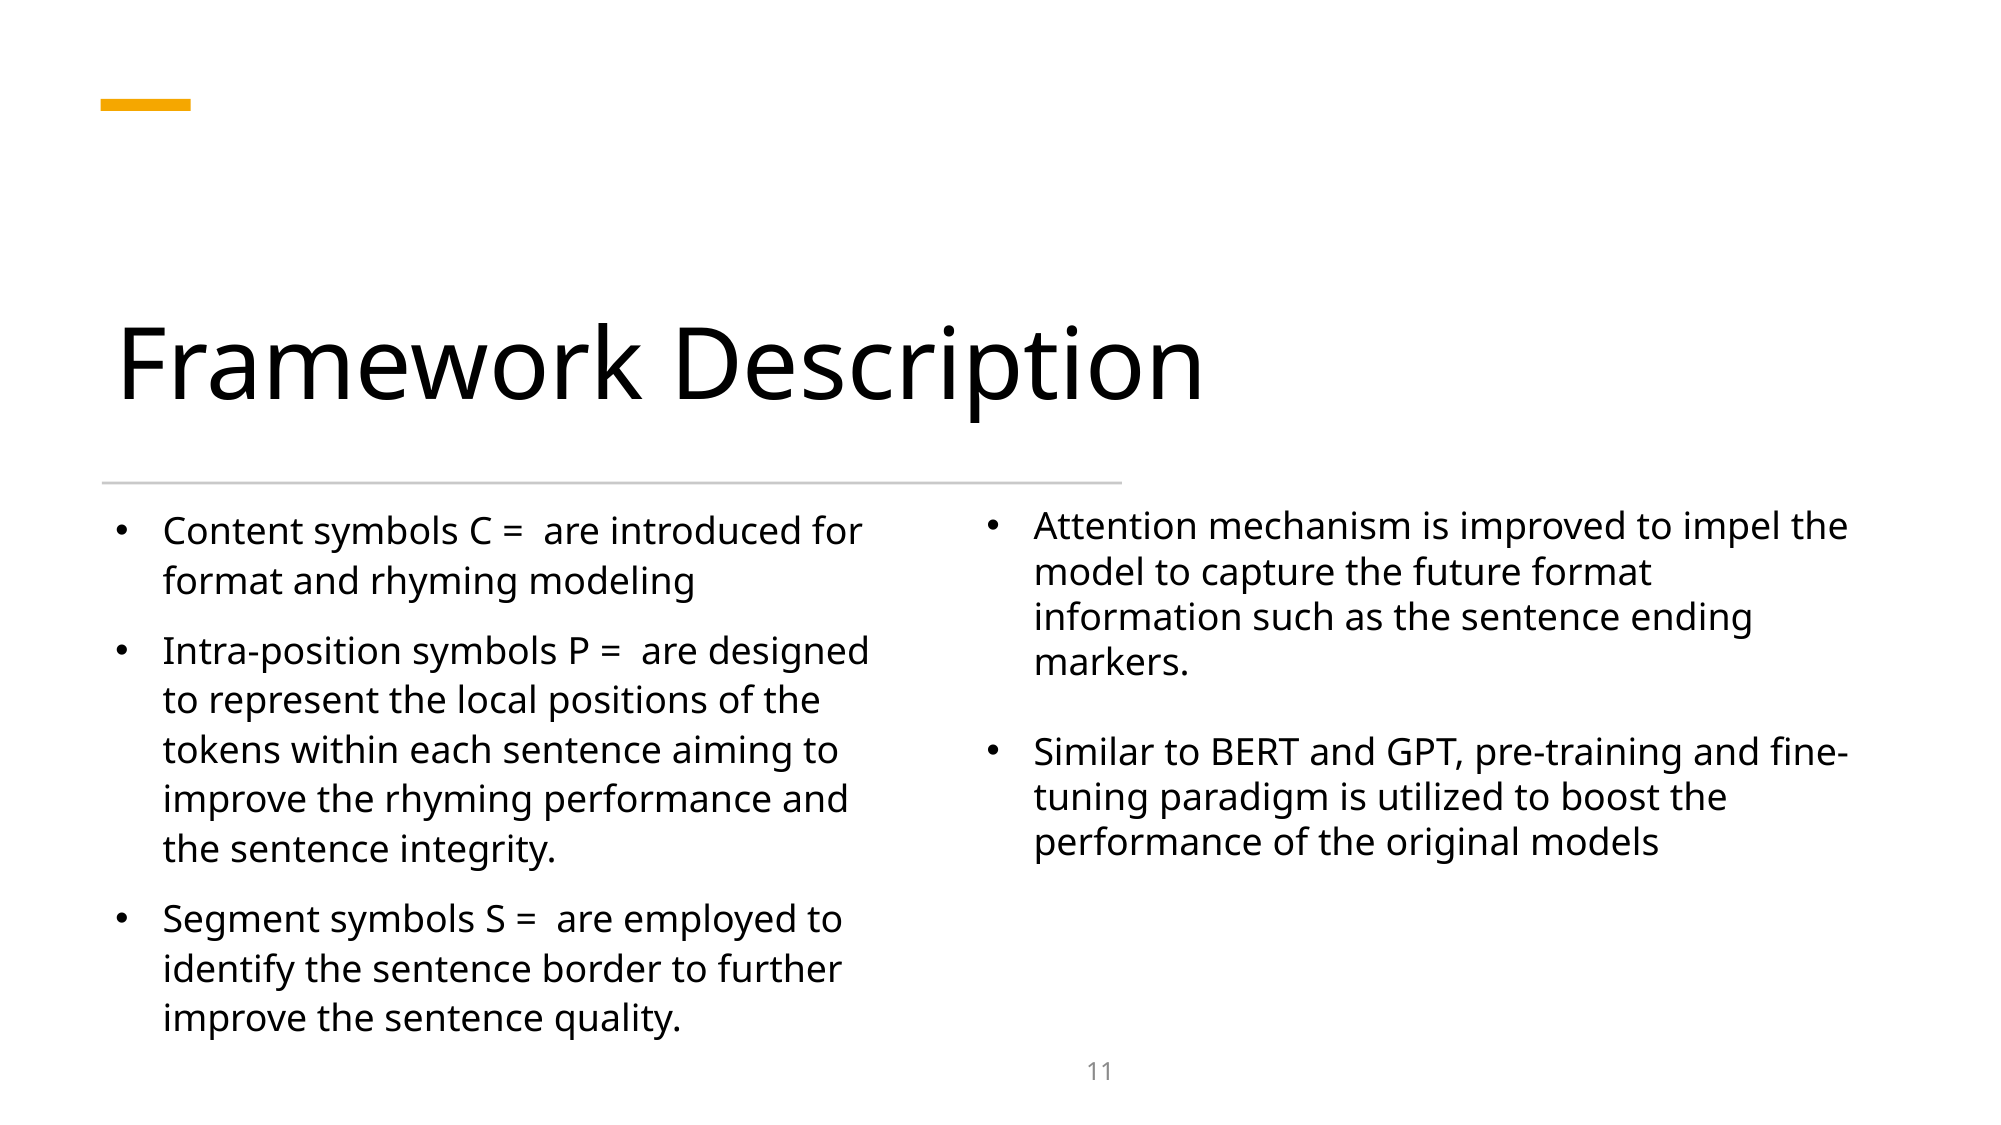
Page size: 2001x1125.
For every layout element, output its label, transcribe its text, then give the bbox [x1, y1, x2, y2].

title Framework Description [100, 176, 1253, 429]
text_box Attention mechanism is improved to impel the model to capture the future format information such as the sentence ending markers. Similar to BERT and GPT, pre-training and fine-tuning paradigm is utilized to boost the performance of the original models [971, 495, 1872, 915]
slide_number 11 [919, 1042, 1130, 1103]
